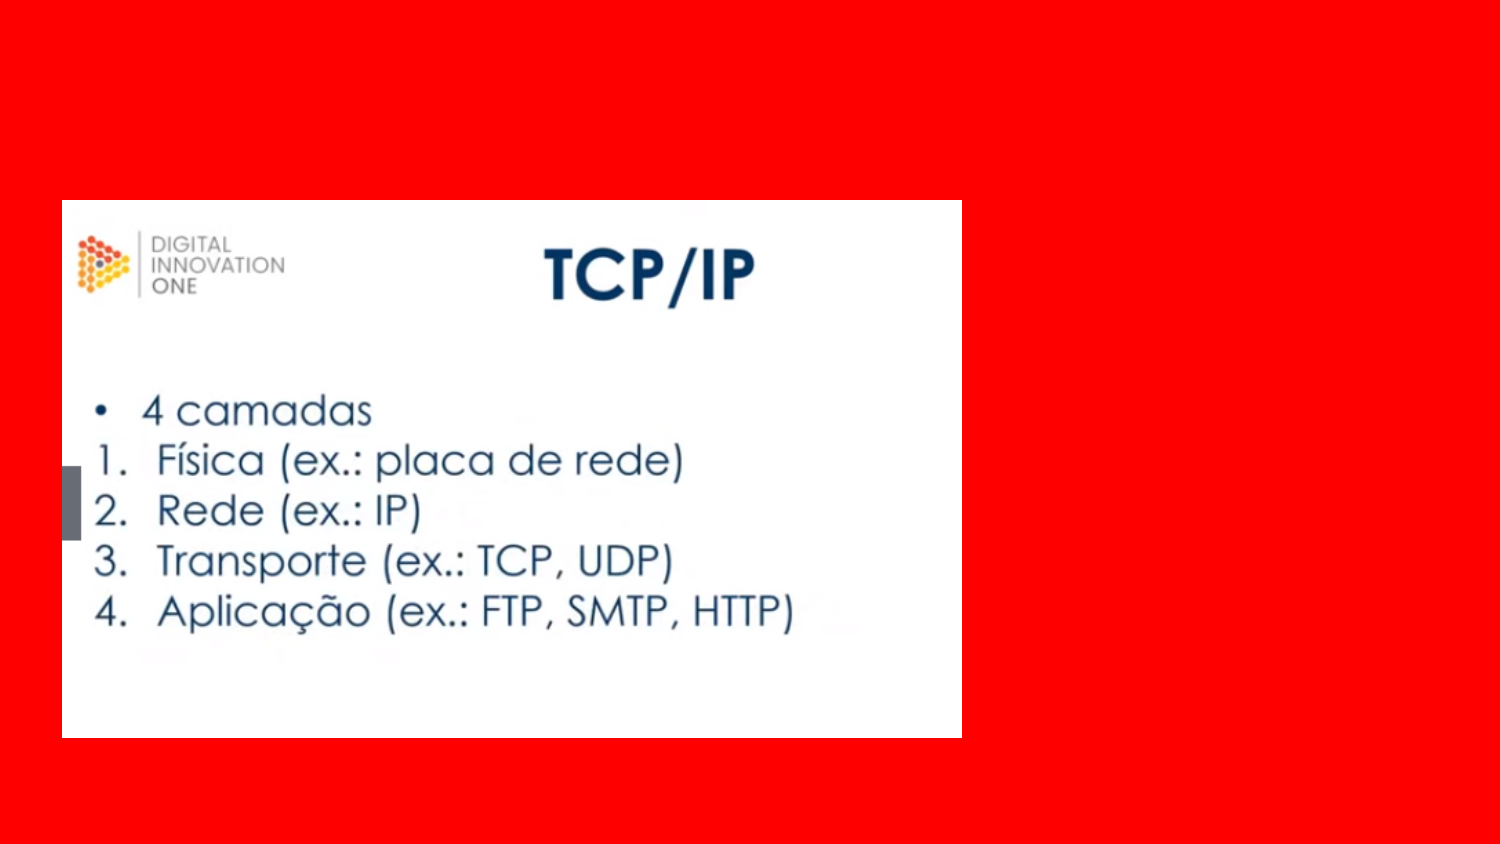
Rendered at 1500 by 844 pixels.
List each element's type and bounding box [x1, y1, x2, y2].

picture [62, 200, 962, 739]
